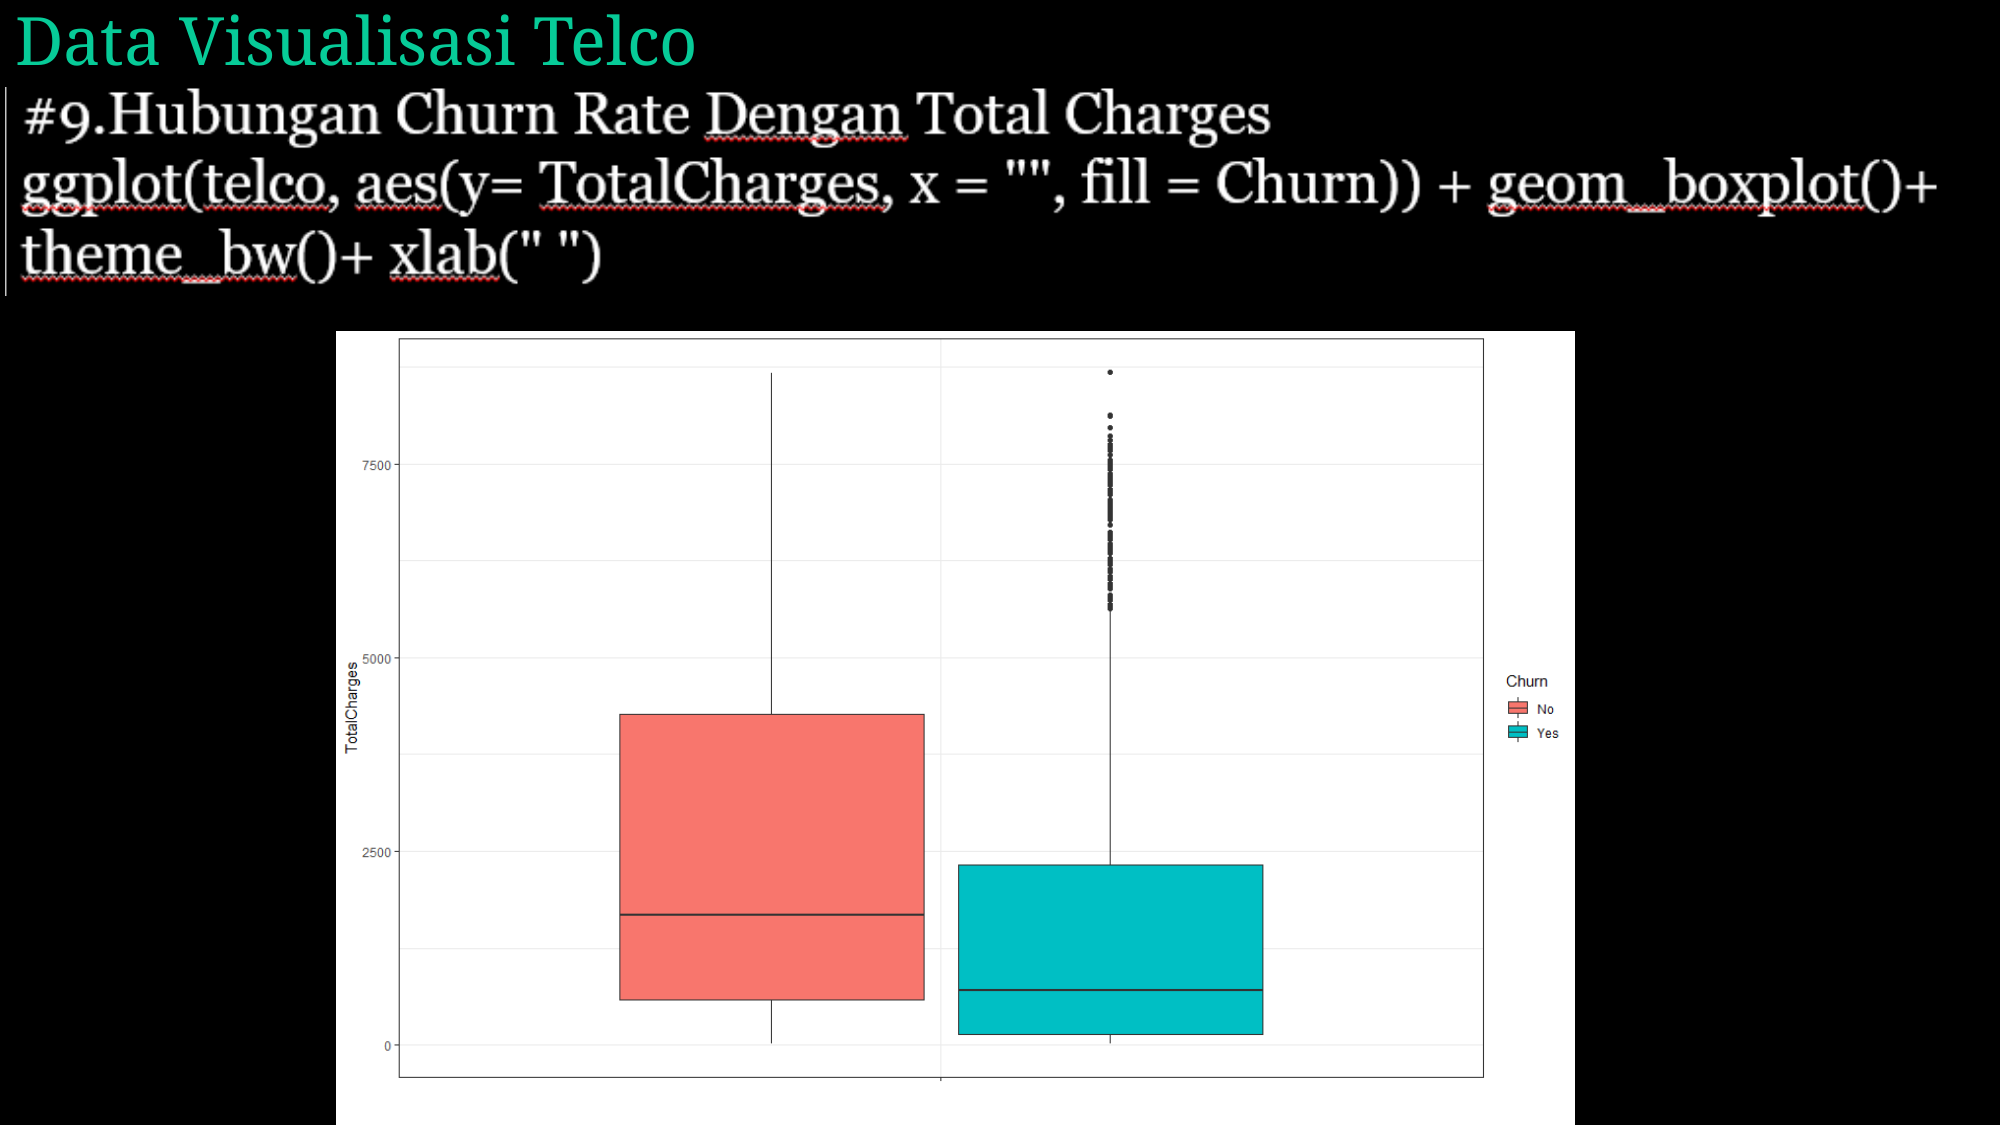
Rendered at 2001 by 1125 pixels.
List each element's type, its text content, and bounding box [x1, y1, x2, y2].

picture [5, 87, 1996, 297]
title Data Visualisasi Telco [0, 0, 1575, 88]
picture [336, 331, 1575, 1125]
